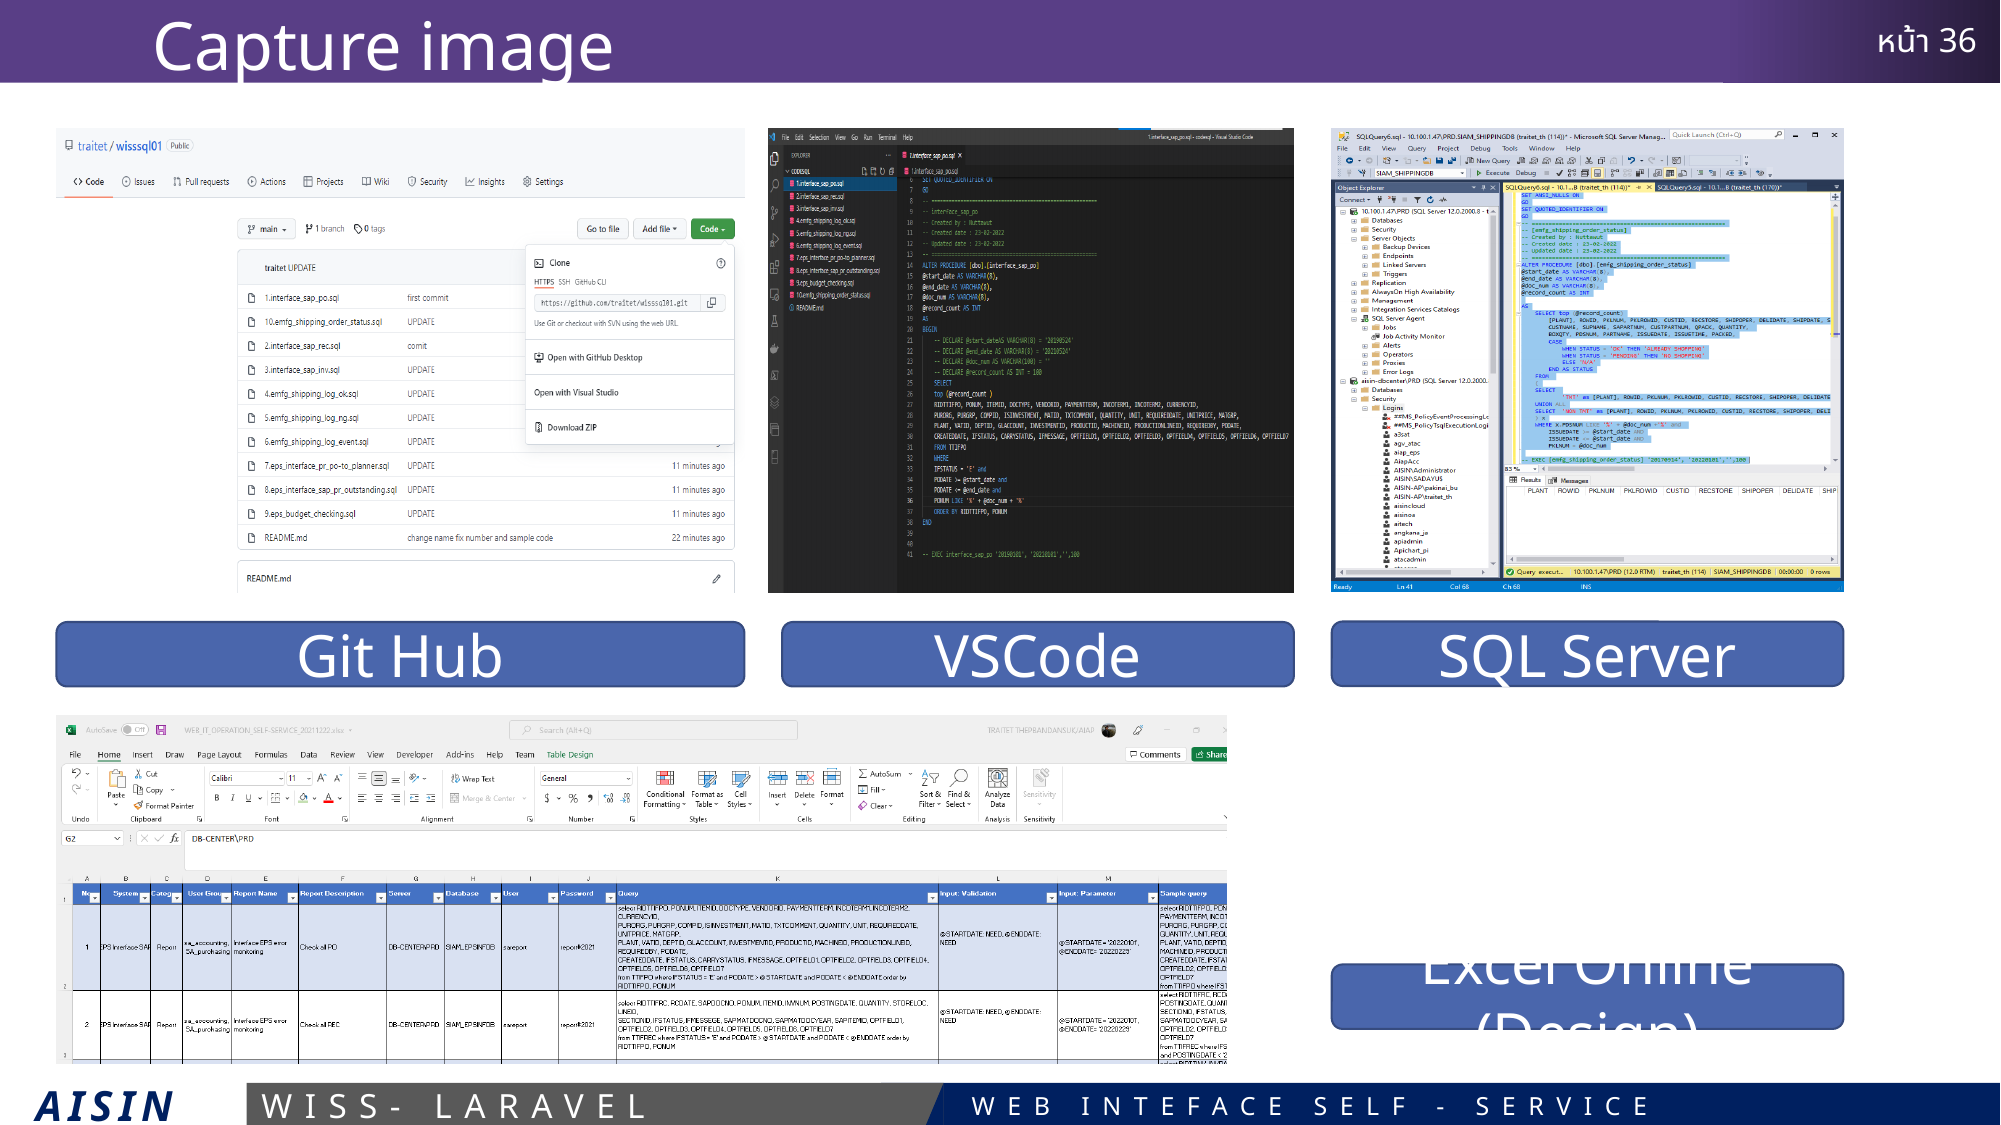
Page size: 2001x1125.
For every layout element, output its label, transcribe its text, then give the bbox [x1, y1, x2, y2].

picture [56, 715, 1227, 1065]
text_box Excel Online (Design) [1330, 963, 1845, 1030]
text_box Git Hub [55, 620, 746, 688]
text_box VSCode [781, 620, 1295, 688]
picture [767, 128, 1294, 593]
title Capture image [137, 0, 1863, 99]
text_box SQL Server [1330, 620, 1845, 688]
picture [1331, 128, 1844, 592]
picture [56, 128, 745, 593]
